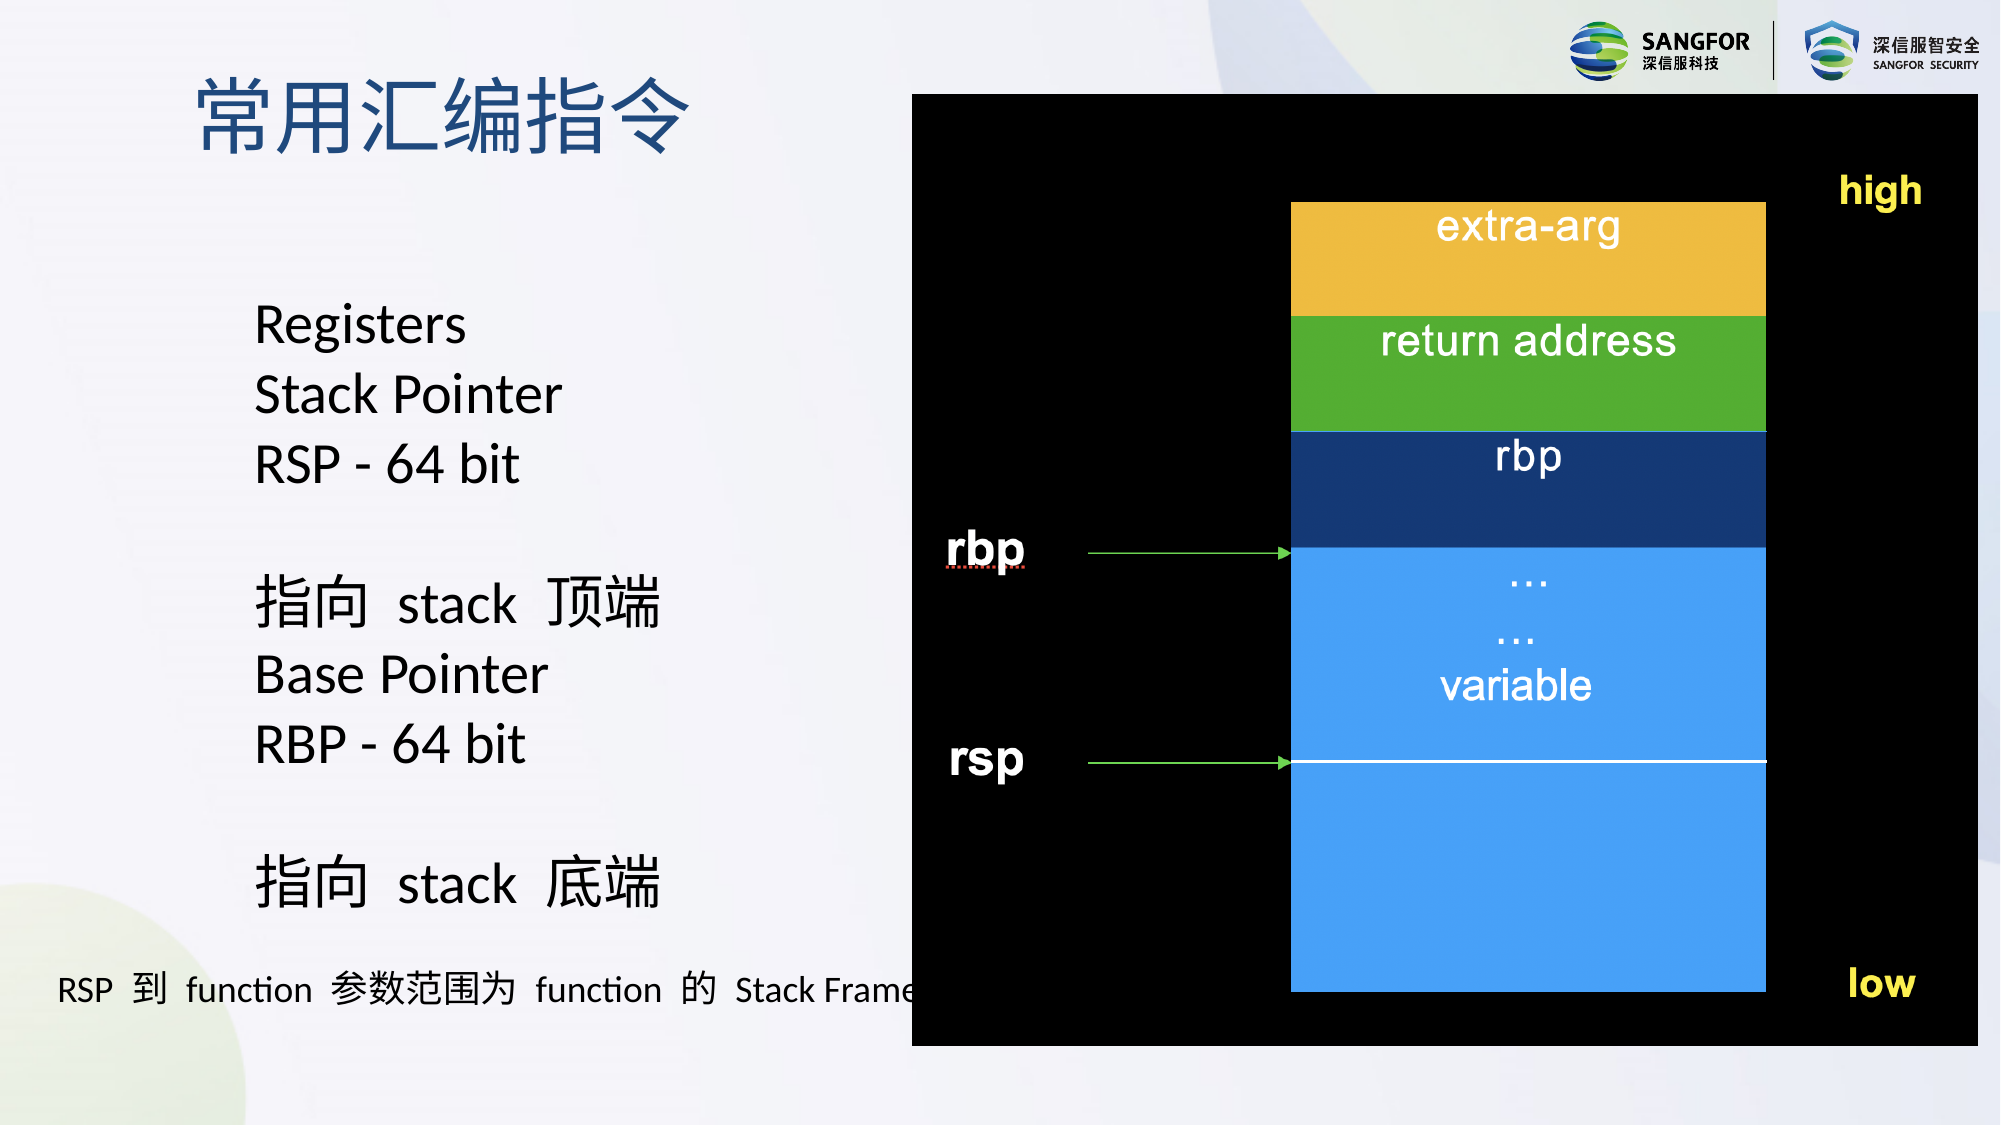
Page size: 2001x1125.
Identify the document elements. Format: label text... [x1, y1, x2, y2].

picture [0, 0, 2001, 1125]
text_box RSP 到 function 参数范围为 function 的 Stack Frame [42, 957, 912, 1018]
text_box 常用汇编指令 [22, 25, 707, 173]
text_box Registers Stack Pointer RSP - 64 bit 指向 stack 顶端 Base Pointer RBP - 64 bit 指向 stack 底端 [239, 278, 912, 923]
